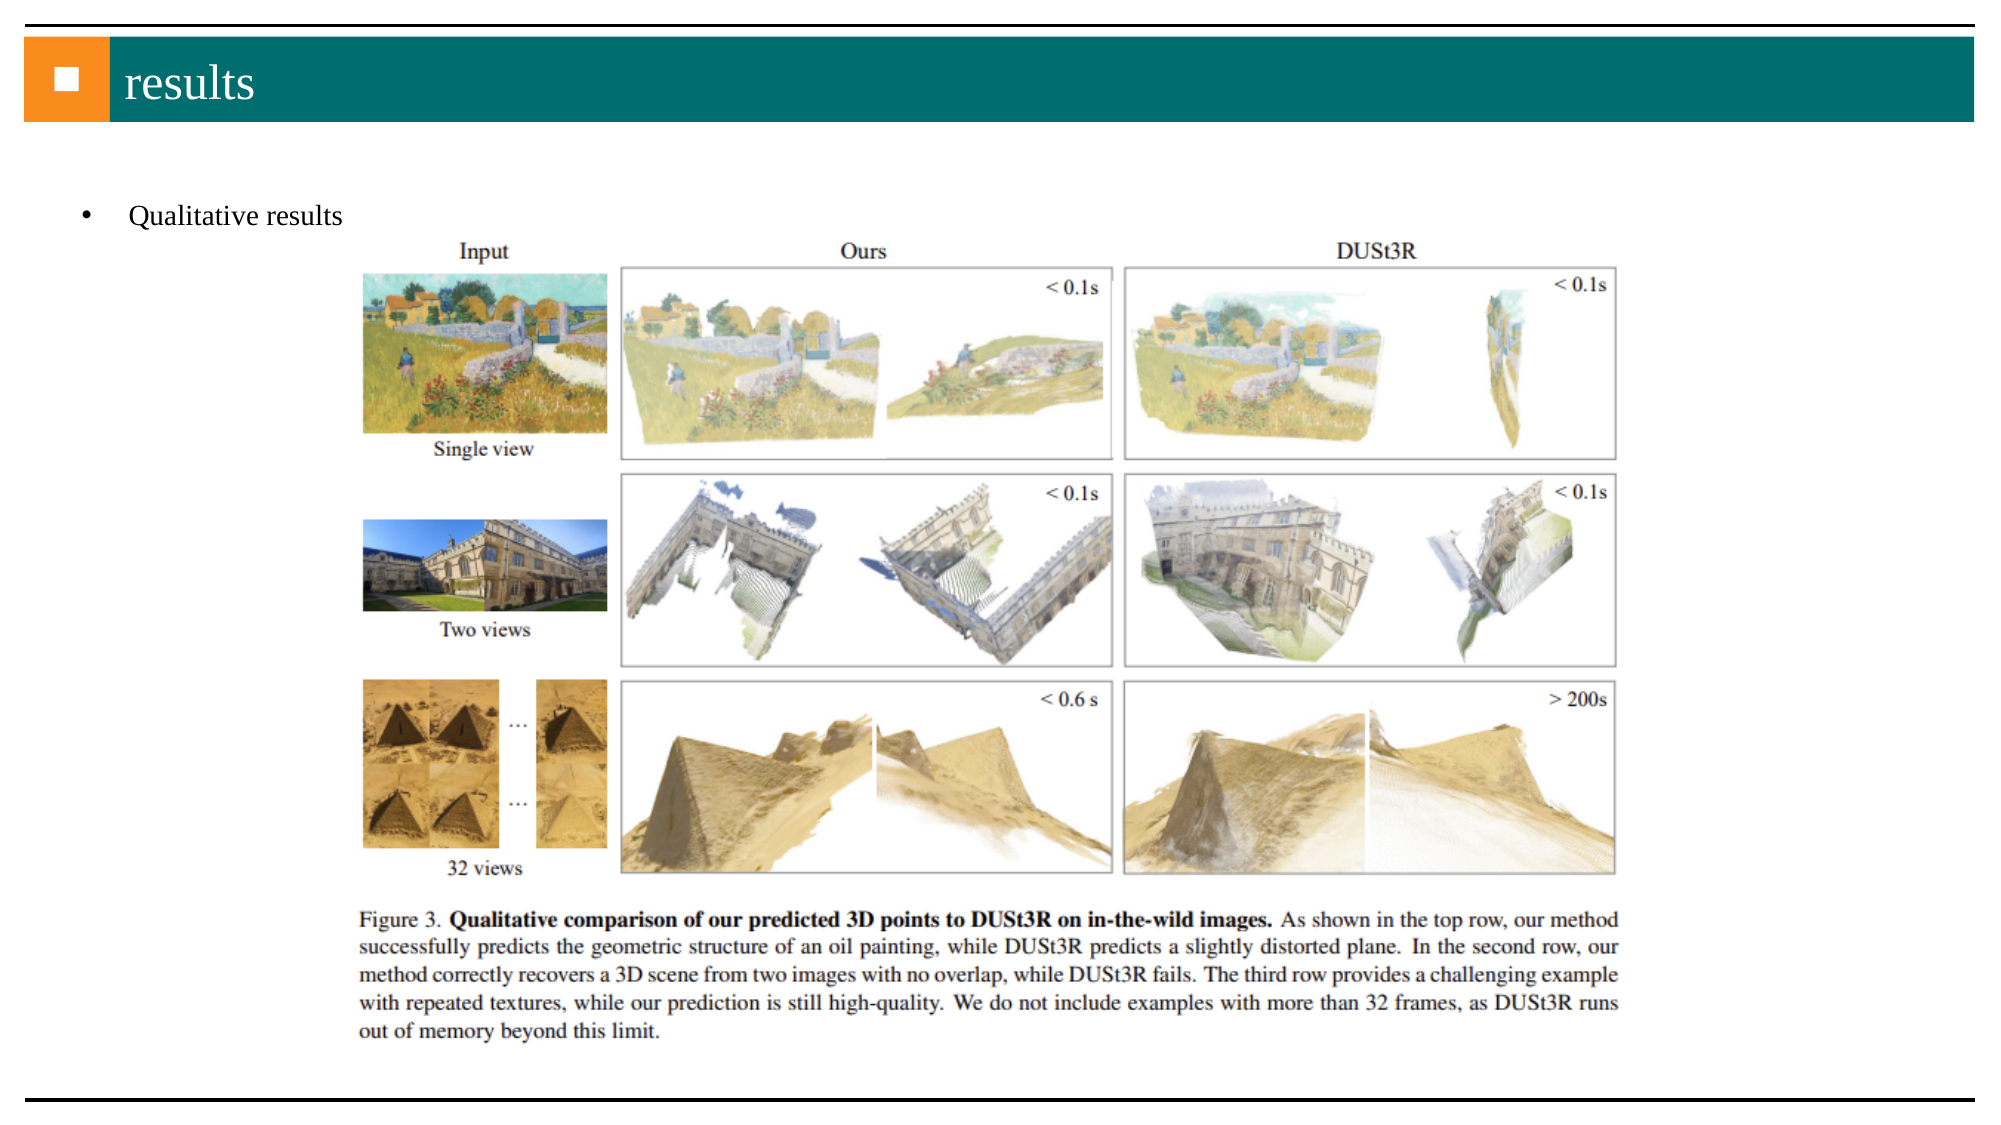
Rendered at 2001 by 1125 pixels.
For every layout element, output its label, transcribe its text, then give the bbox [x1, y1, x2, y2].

picture [343, 216, 1645, 1053]
text_box ■ [24, 36, 110, 122]
text_box results [110, 37, 1975, 122]
text_box Qualitative results [66, 171, 814, 239]
